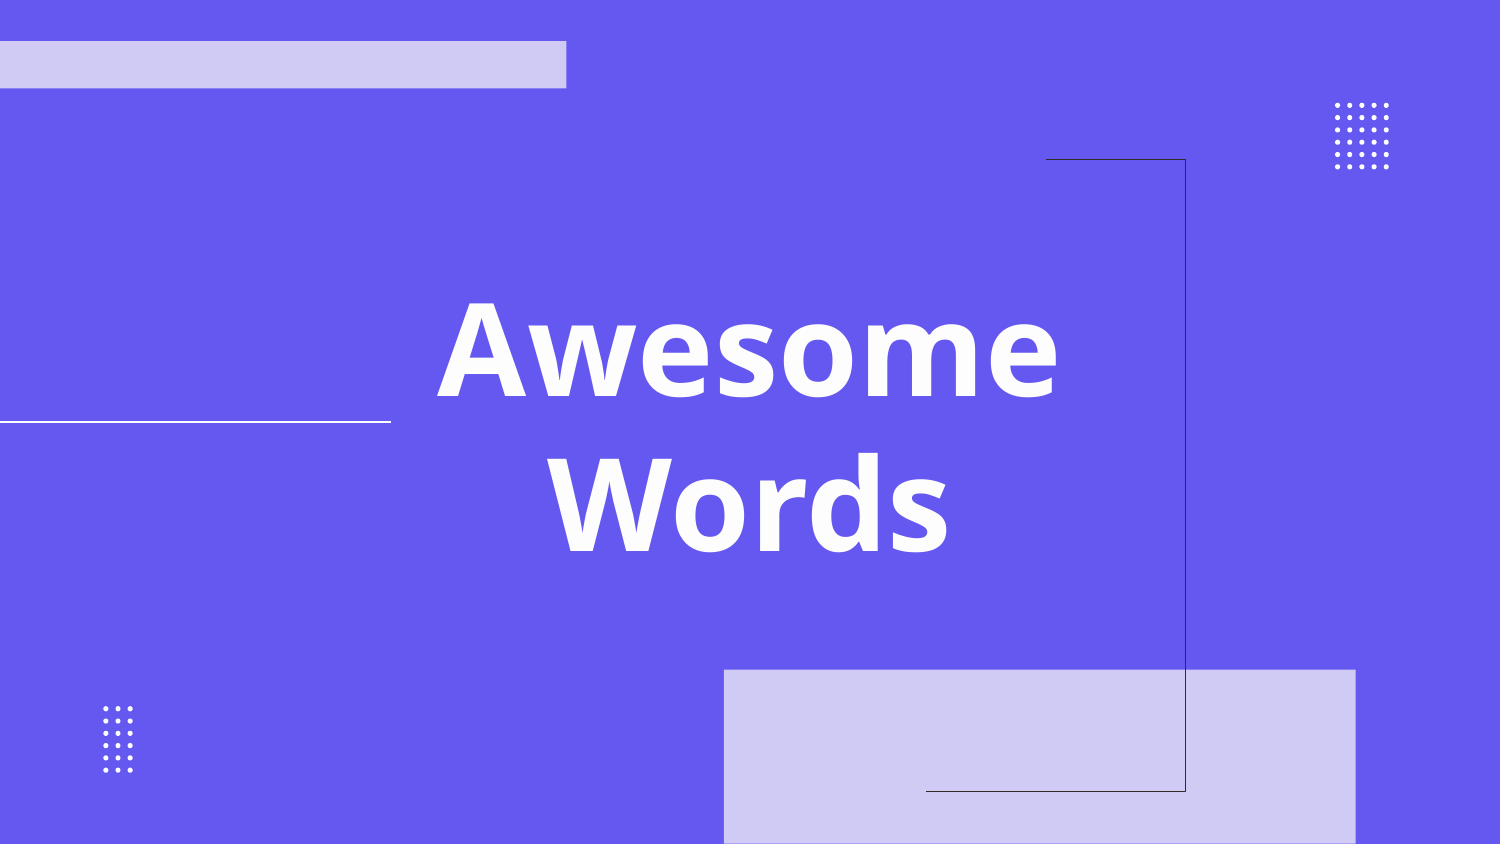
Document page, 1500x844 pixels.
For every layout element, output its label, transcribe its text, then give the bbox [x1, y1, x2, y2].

title Awesome Words [354, 214, 1146, 630]
